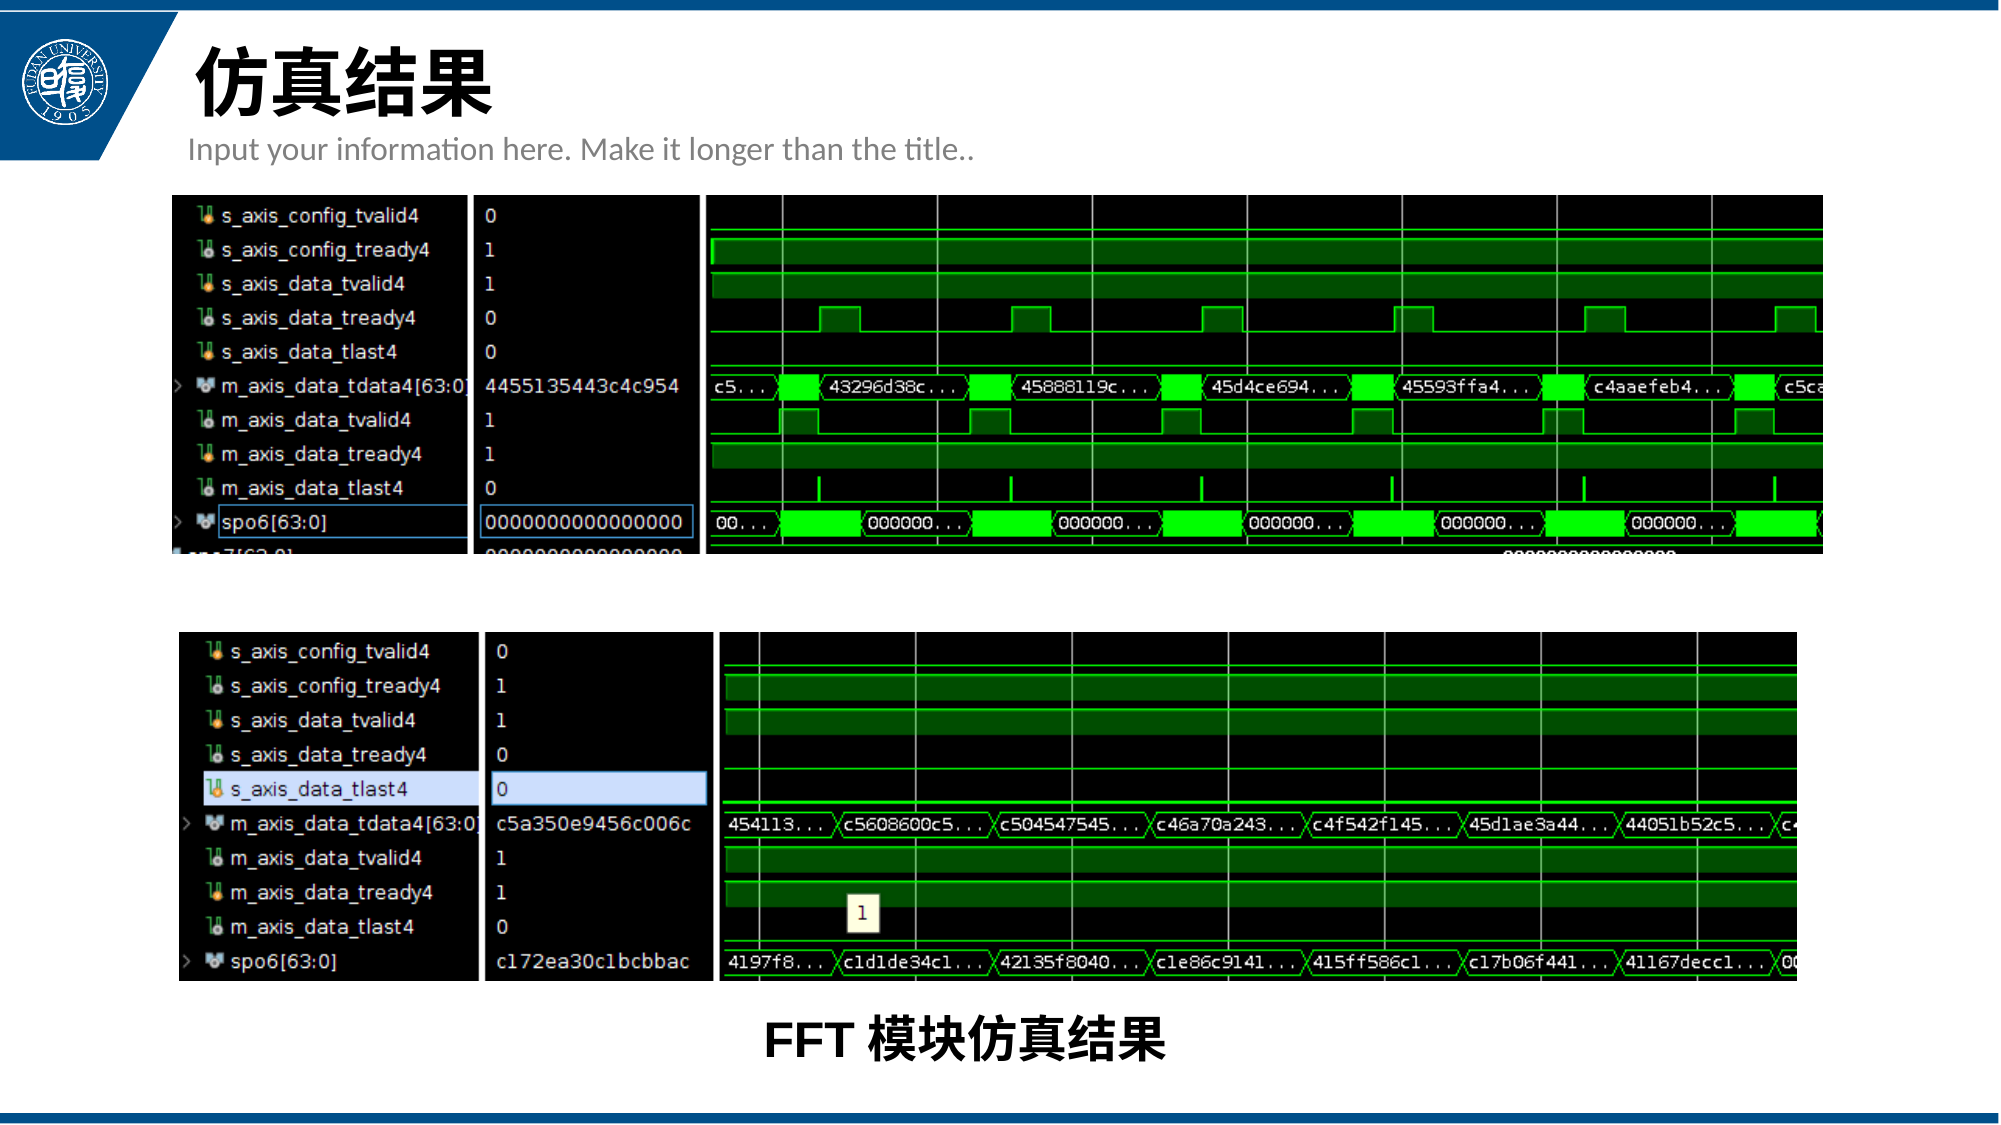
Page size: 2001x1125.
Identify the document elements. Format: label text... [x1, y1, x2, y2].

text_box Input your information here. Make it longer than the title.. [172, 120, 1342, 174]
picture [172, 194, 1823, 555]
text_box FFT模块仿真结果 [748, 999, 1182, 1075]
picture [179, 631, 1797, 981]
text_box 仿真结果 [179, 11, 1862, 161]
picture [22, 39, 108, 125]
